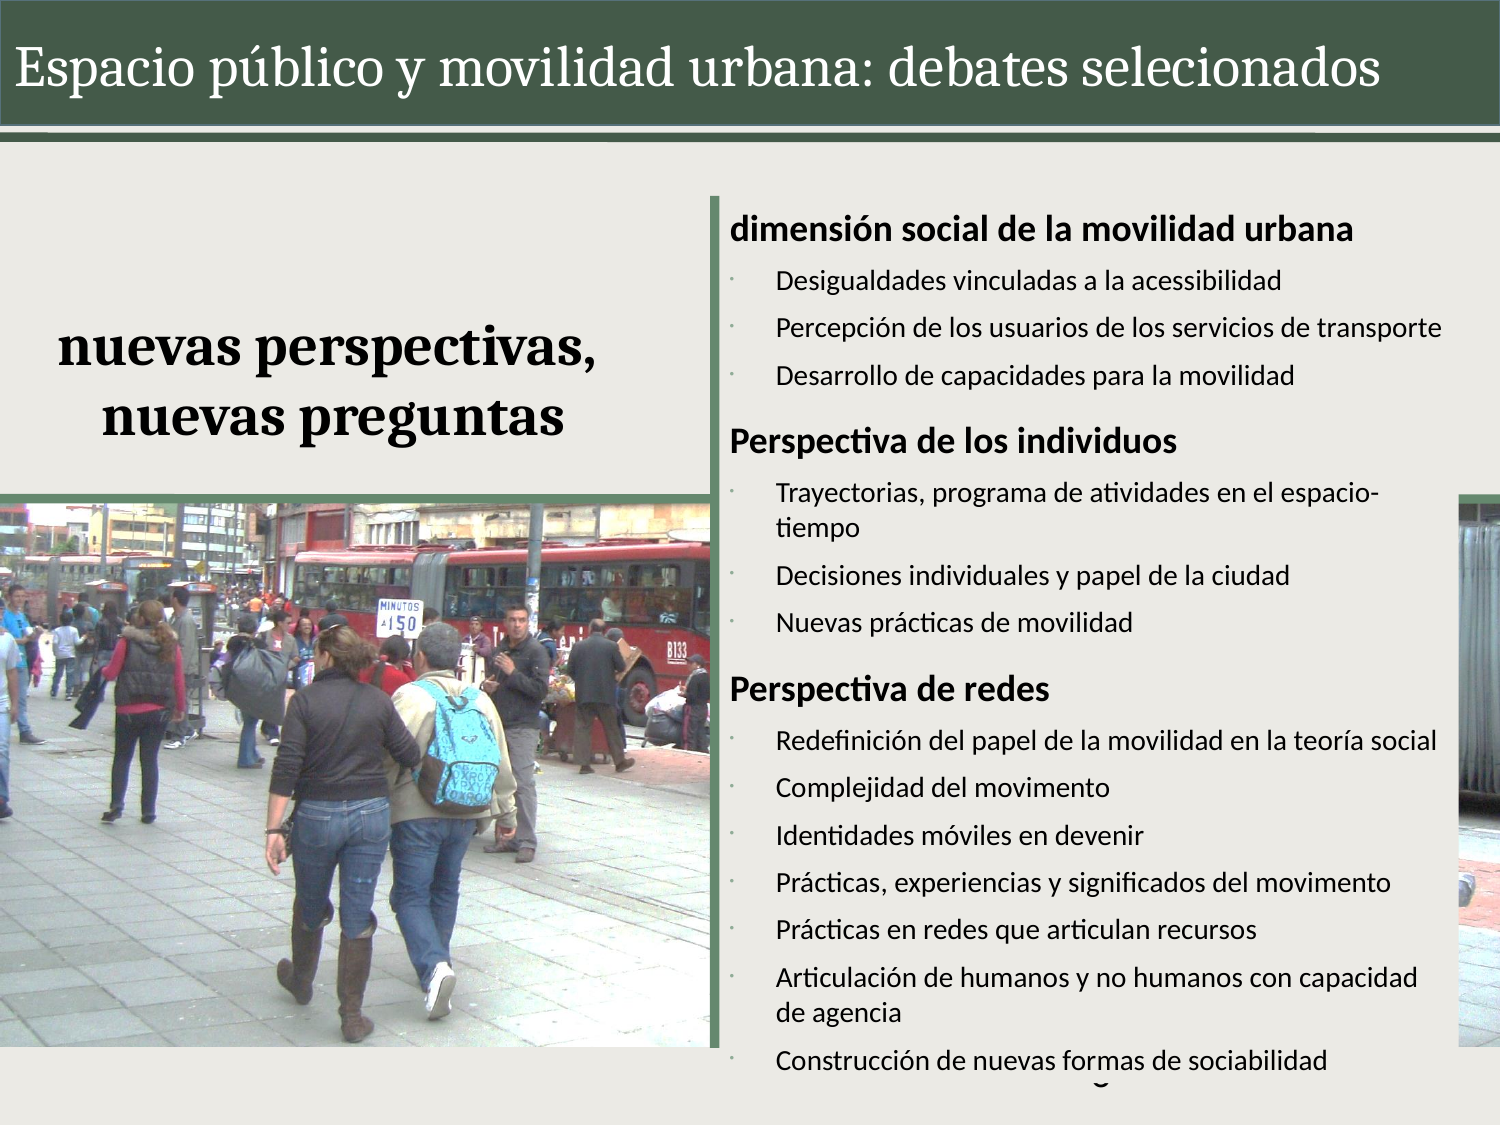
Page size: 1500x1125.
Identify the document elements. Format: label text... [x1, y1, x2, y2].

picture [0, 498, 1500, 1047]
text_box nuevas perspectivas, nuevas preguntas [42, 299, 625, 455]
text_box 6 [1074, 1084, 1425, 1103]
text_box Espacio público y movilidad urbana: debates selecionados [0, 0, 1500, 126]
text_box dimensión social de la movilidad urbana Desigualdades vinculadas a la acessibilidad Percepción de los usuarios de los servicios de transporte Desarrollo de capacidades para la movilidad Perspectiva de los individuos Trayectorias, programa de atividades en el espacio-tiempo Decisiones individuales y papel de la ciudad Nuevas prácticas de movilidad Perspectiva de redes Redefinición del papel de la movilidad en la teoría social Complejidad del movimento Identidades móviles en devenir Prácticas, experiencias y significados del movimento Prácticas en redes que articulan recursos Articulación de humanos y no humanos con capacidad de agencia Construcción de nuevas formas de sociabilidad [714, 1047, 1459, 1084]
text_box dimensión social de la movilidad urbana Desigualdades vinculadas a la acessibilidad Percepción de los usuarios de los servicios de transporte Desarrollo de capacidades para la movilidad Perspectiva de los individuos Trayectorias, programa de atividades en el espacio-tiempo Decisiones individuales y papel de la ciudad Nuevas prácticas de movilidad Perspectiva de redes Redefinición del papel de la movilidad en la teoría social Complejidad del movimento Identidades móviles en devenir Prácticas, experiencias y significados del movimento Prácticas en redes que articulan recursos Articulación de humanos y no humanos con capacidad de agencia Construcción de nuevas formas de sociabilidad [715, 196, 1459, 498]
